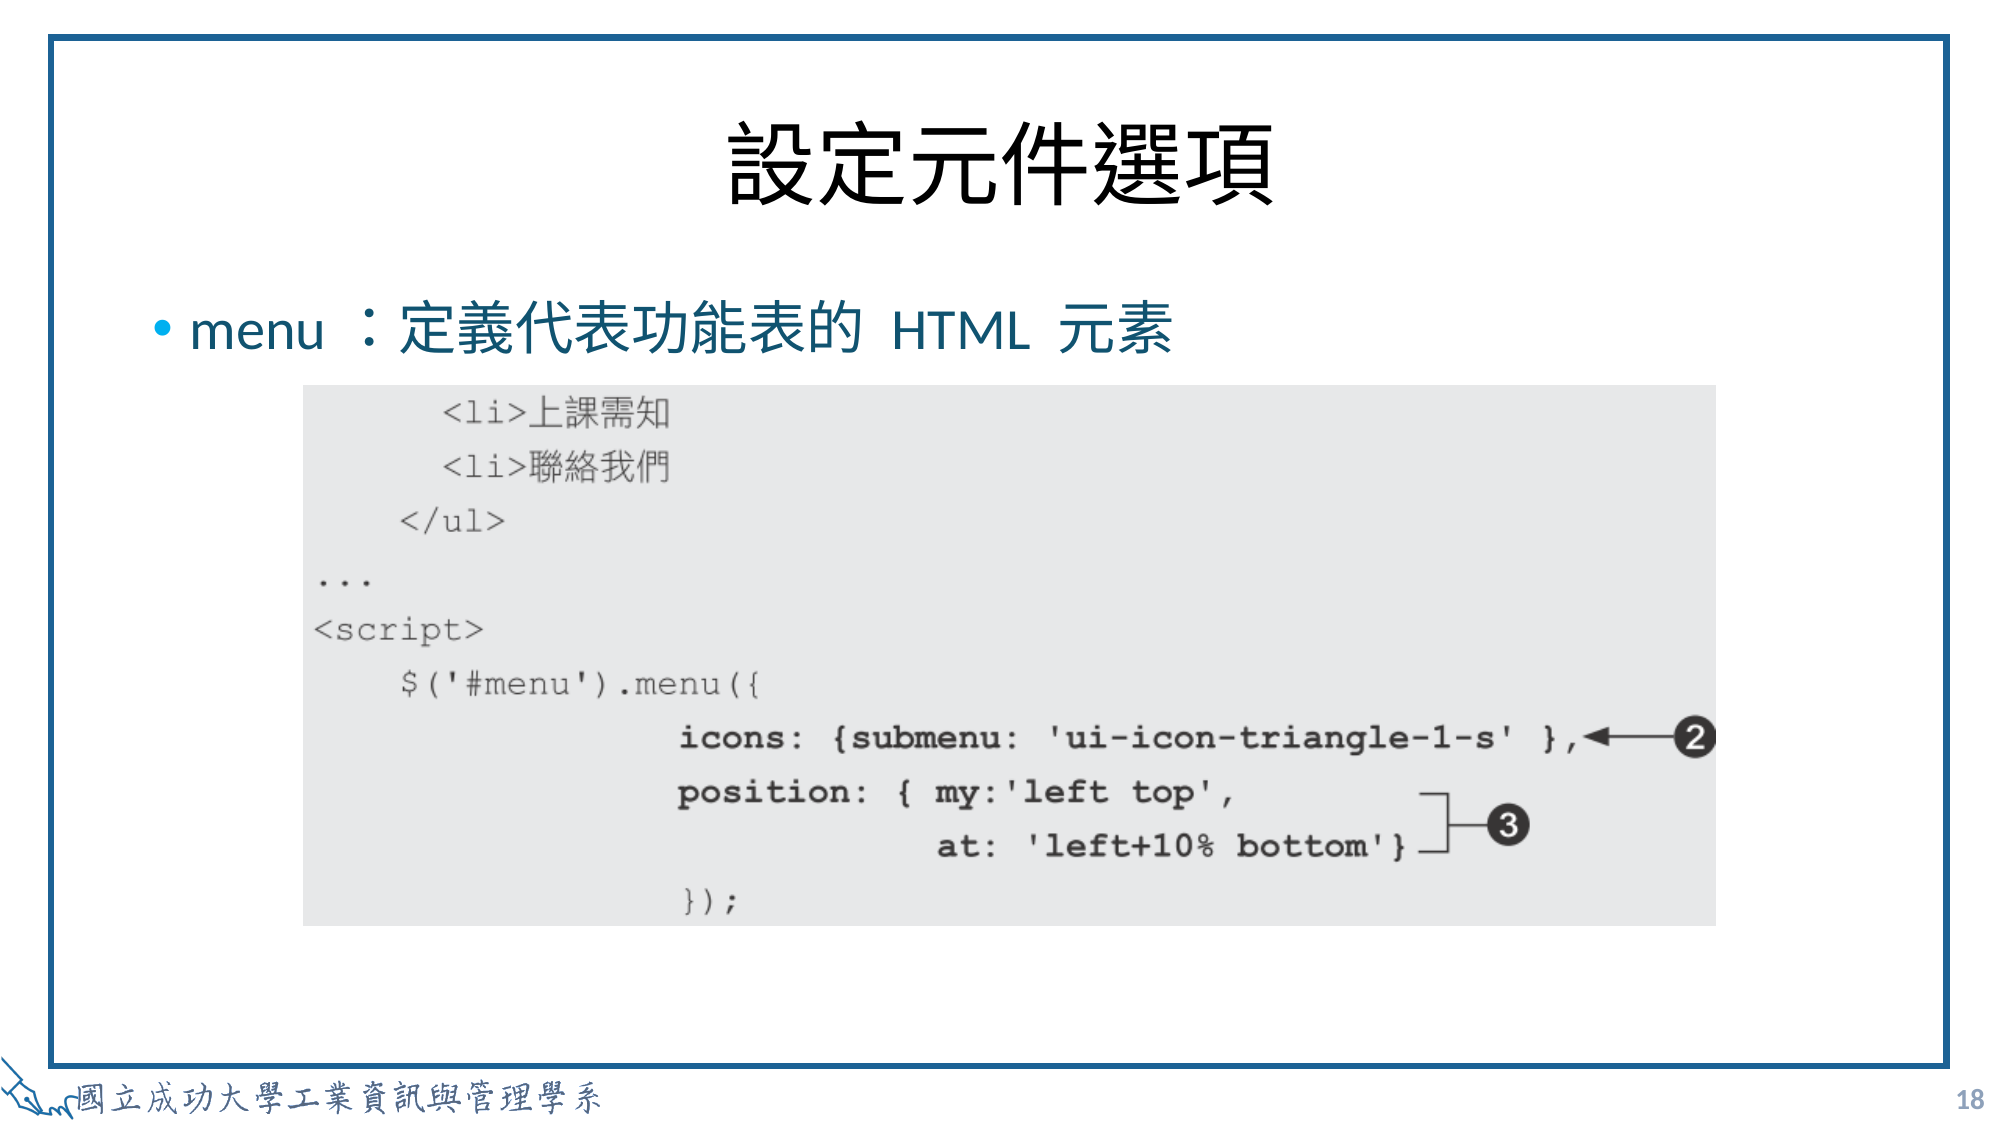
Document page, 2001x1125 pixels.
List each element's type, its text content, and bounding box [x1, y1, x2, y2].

picture [0, 1049, 80, 1125]
list menu：定義代表功能表的 HTML 元素 [137, 291, 1863, 1006]
picture [303, 385, 1716, 927]
slide_number 18 [1550, 1067, 2000, 1125]
title 設定元件選項 [137, 59, 1863, 278]
